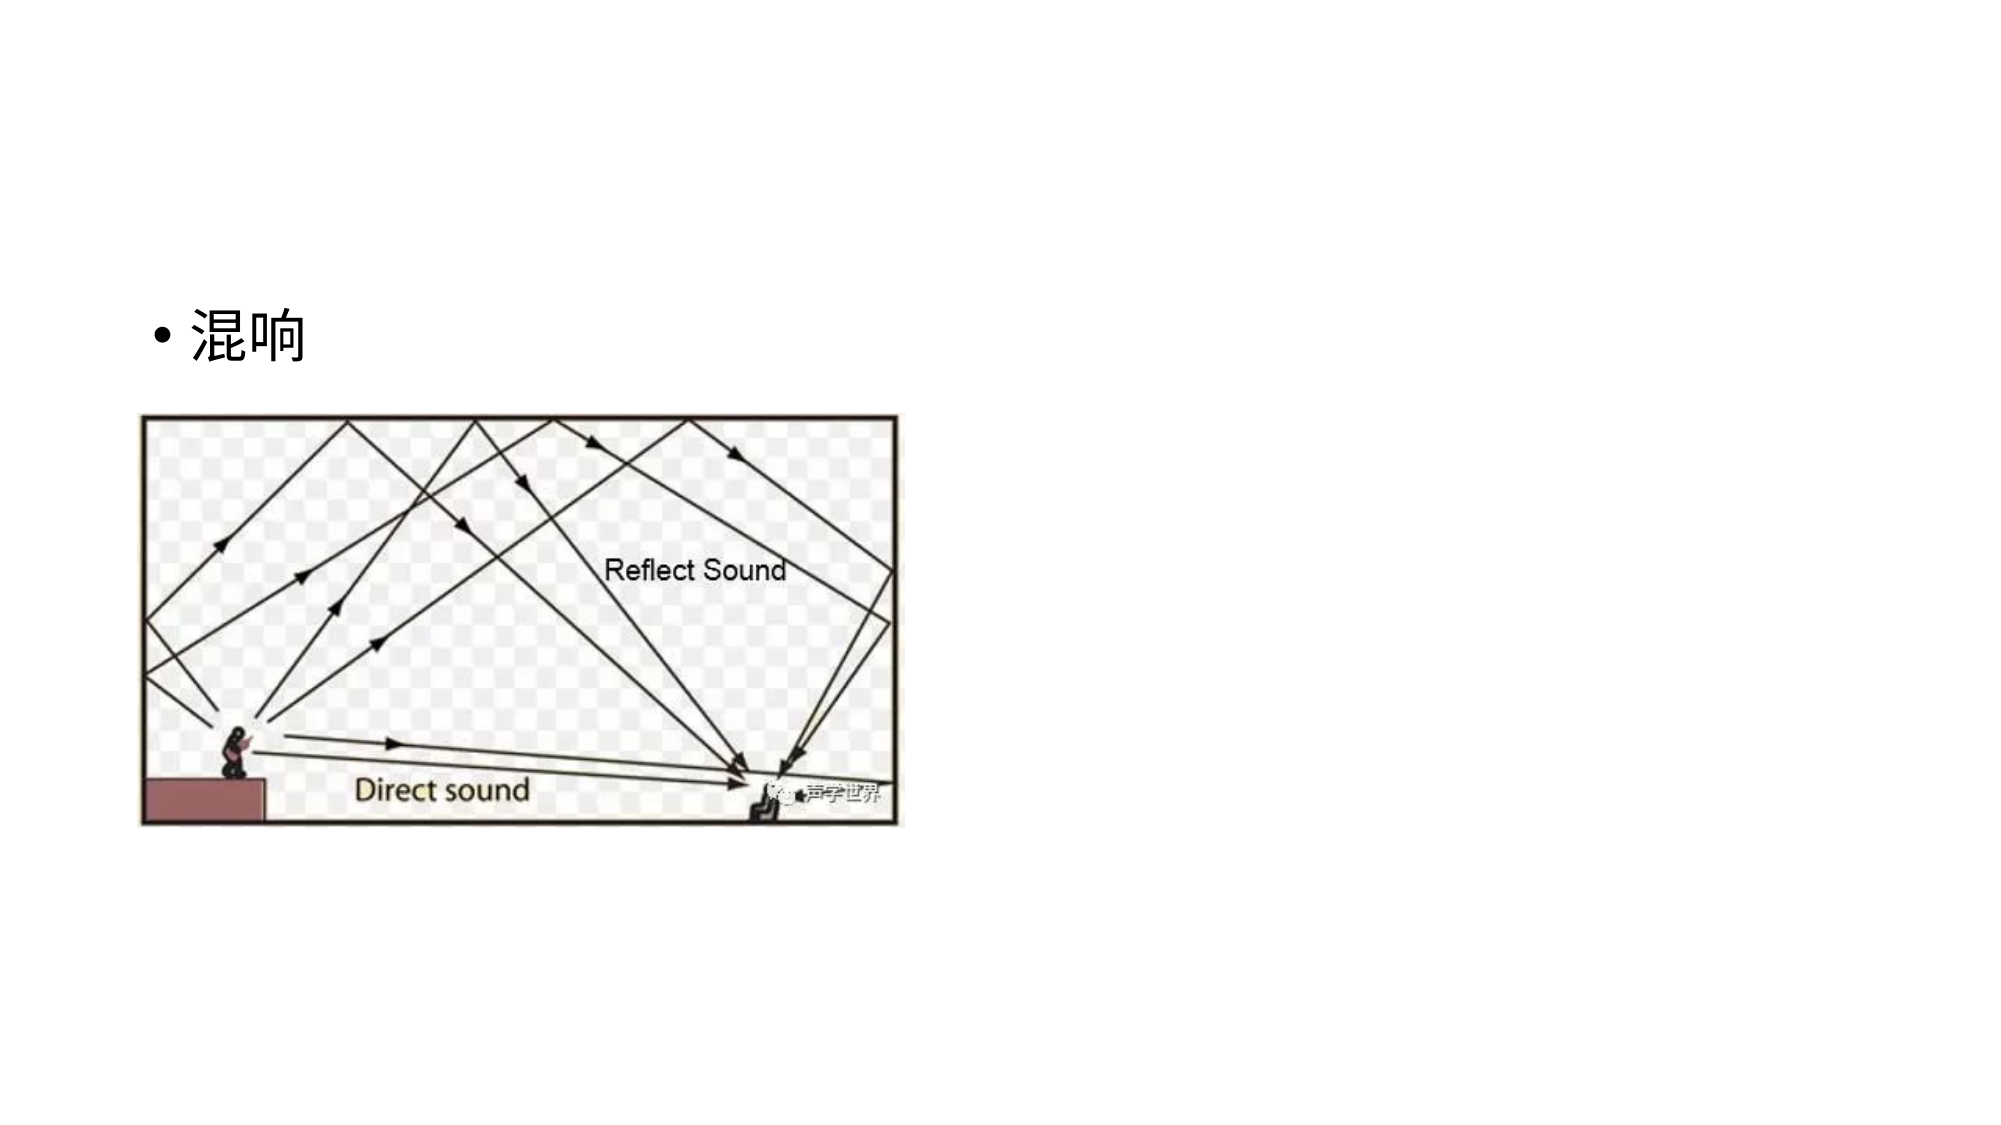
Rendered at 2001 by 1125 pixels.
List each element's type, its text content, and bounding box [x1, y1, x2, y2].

picture [137, 413, 905, 828]
list 混响 [137, 299, 1863, 1014]
